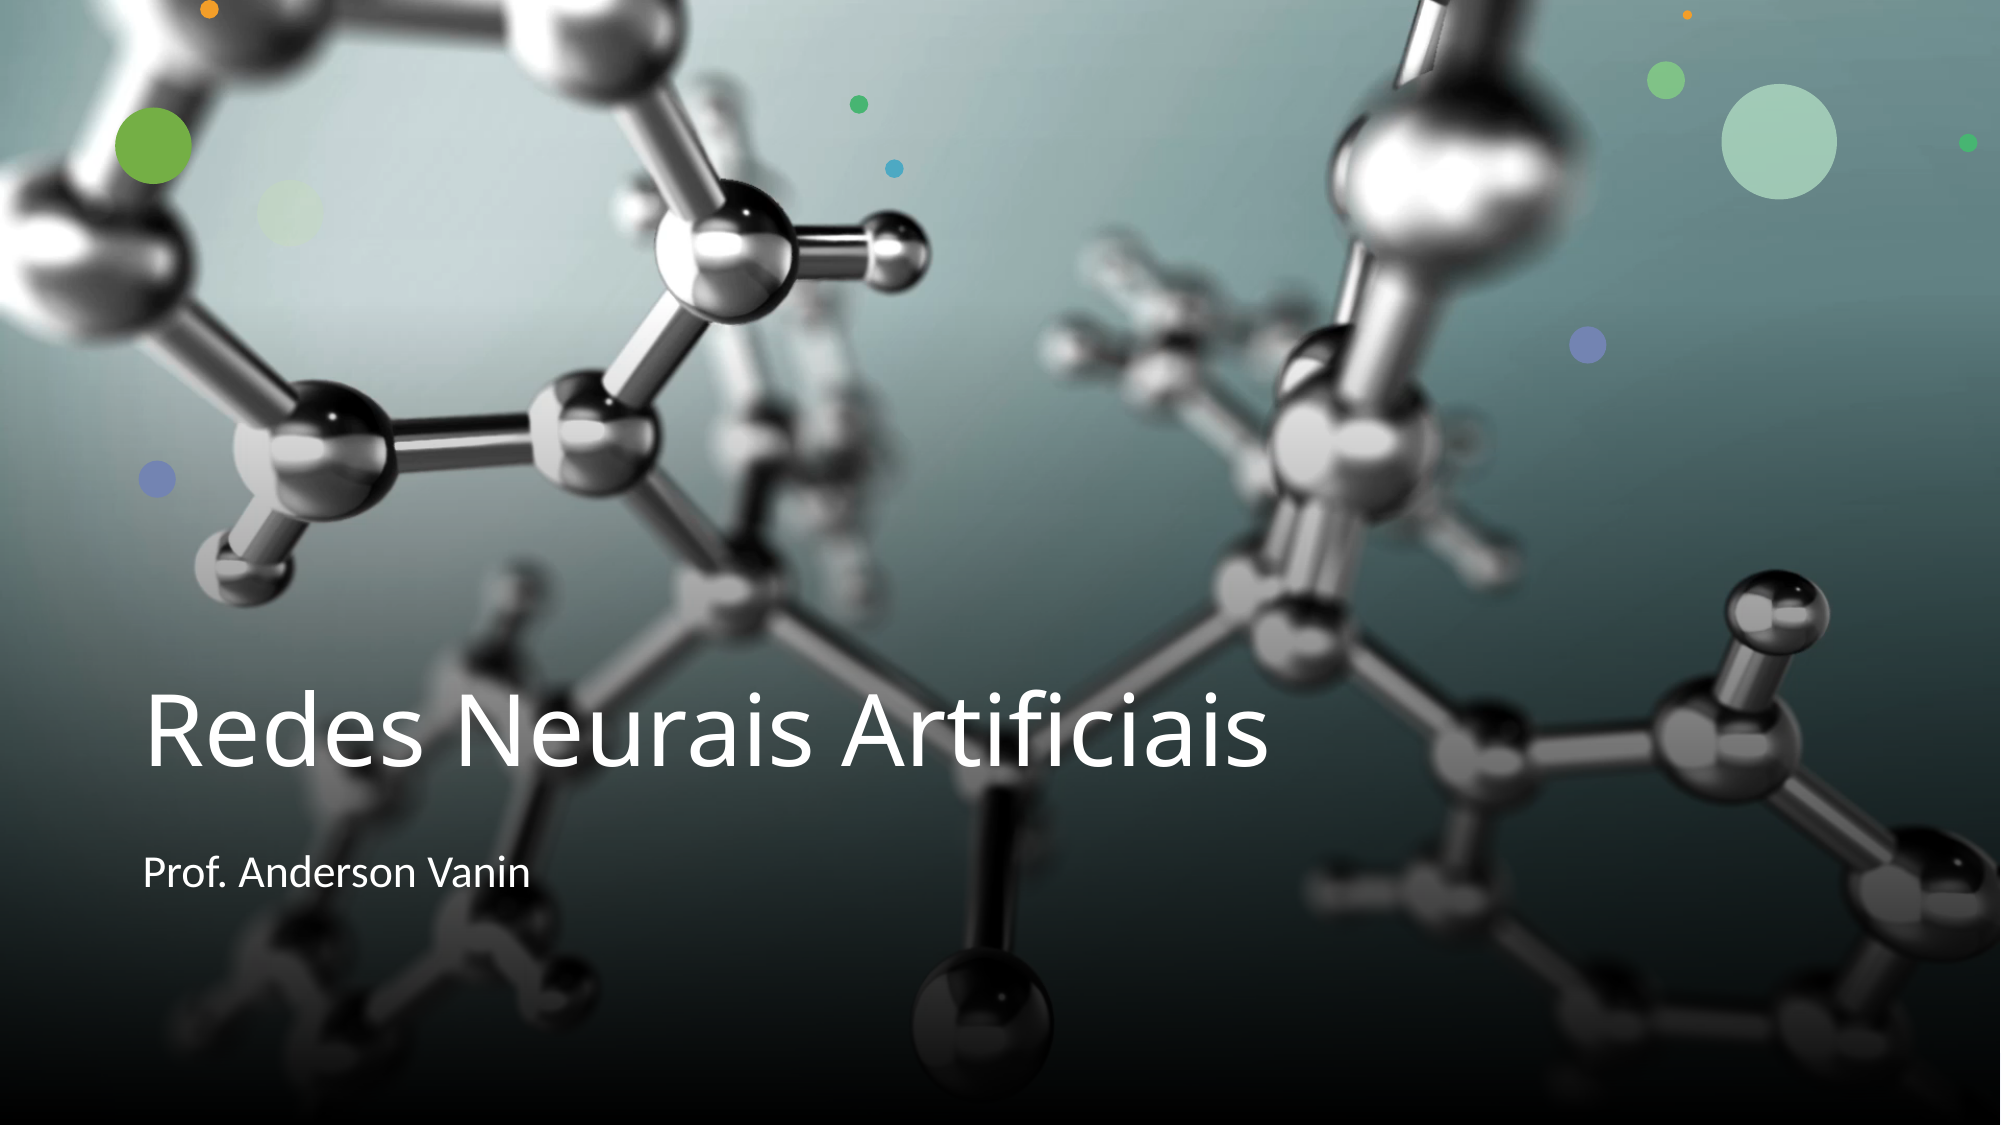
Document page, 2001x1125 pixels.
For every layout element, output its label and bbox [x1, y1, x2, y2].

text_box [0, 0, 2000, 1125]
